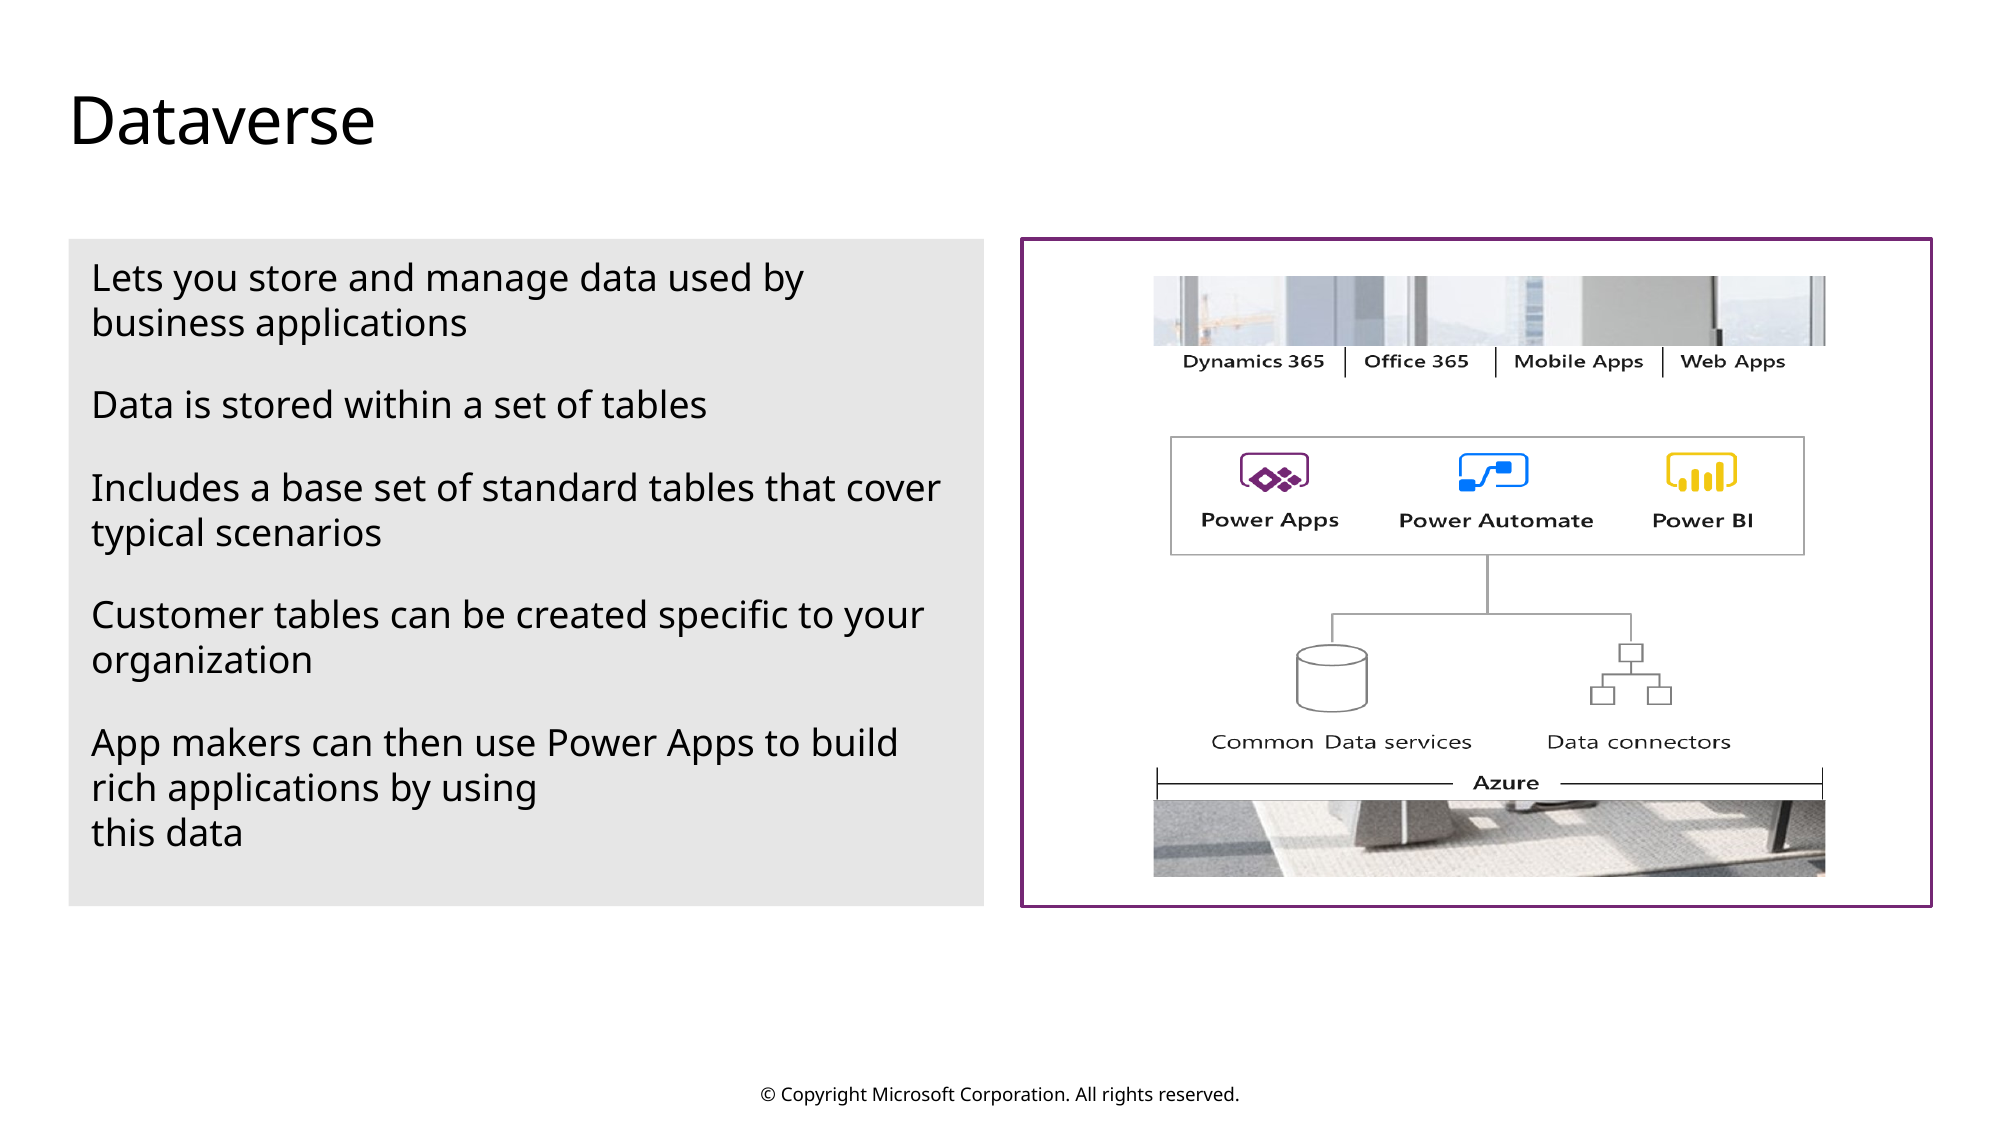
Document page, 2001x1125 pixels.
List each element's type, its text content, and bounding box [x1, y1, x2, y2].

list Lets you store and manage data used by business applications Data is stored within a set of tables Includes a base set of standard tables that cover typical scenarios Customer tables can be created specific to your organization App makers can then use Power Apps to build rich applications by using this data [68, 238, 984, 907]
title Dataverse [68, 72, 1932, 192]
picture [1153, 275, 1826, 878]
